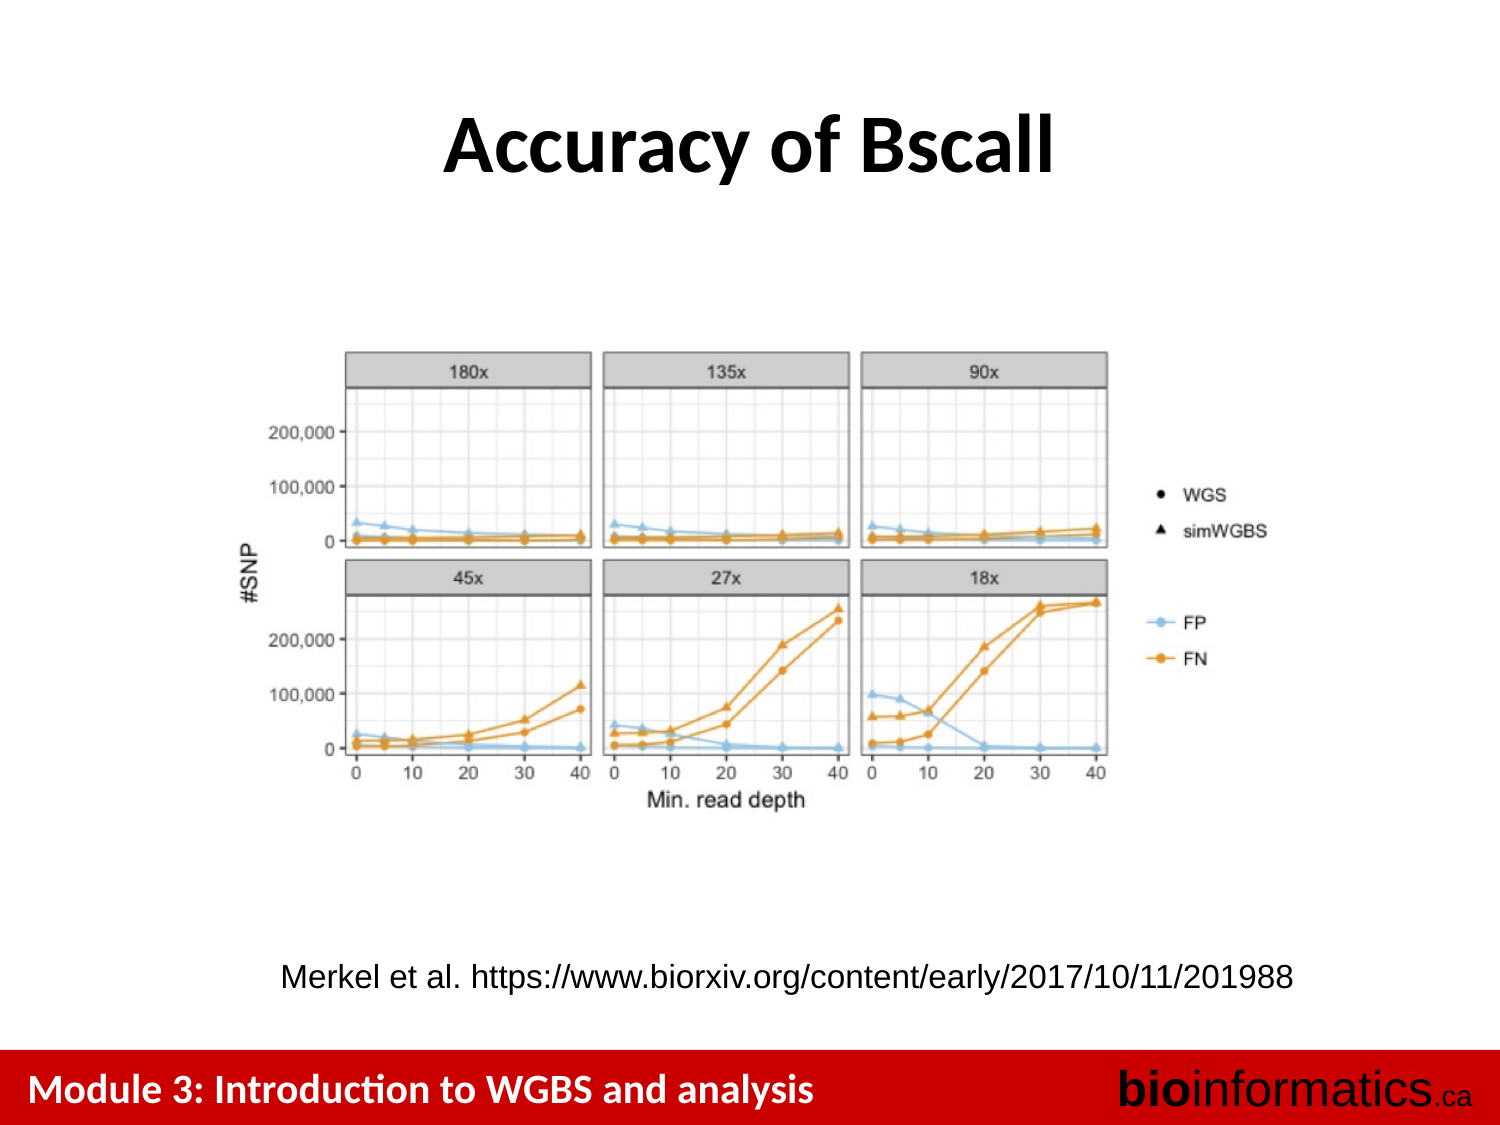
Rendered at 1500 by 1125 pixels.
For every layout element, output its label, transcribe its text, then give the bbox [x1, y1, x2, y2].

picture [218, 337, 1299, 847]
text_box Merkel et al. https://www.biorxiv.org/content/early/2017/10/11/201988 [265, 947, 1322, 1003]
title Accuracy of Bscall [24, 45, 1475, 233]
